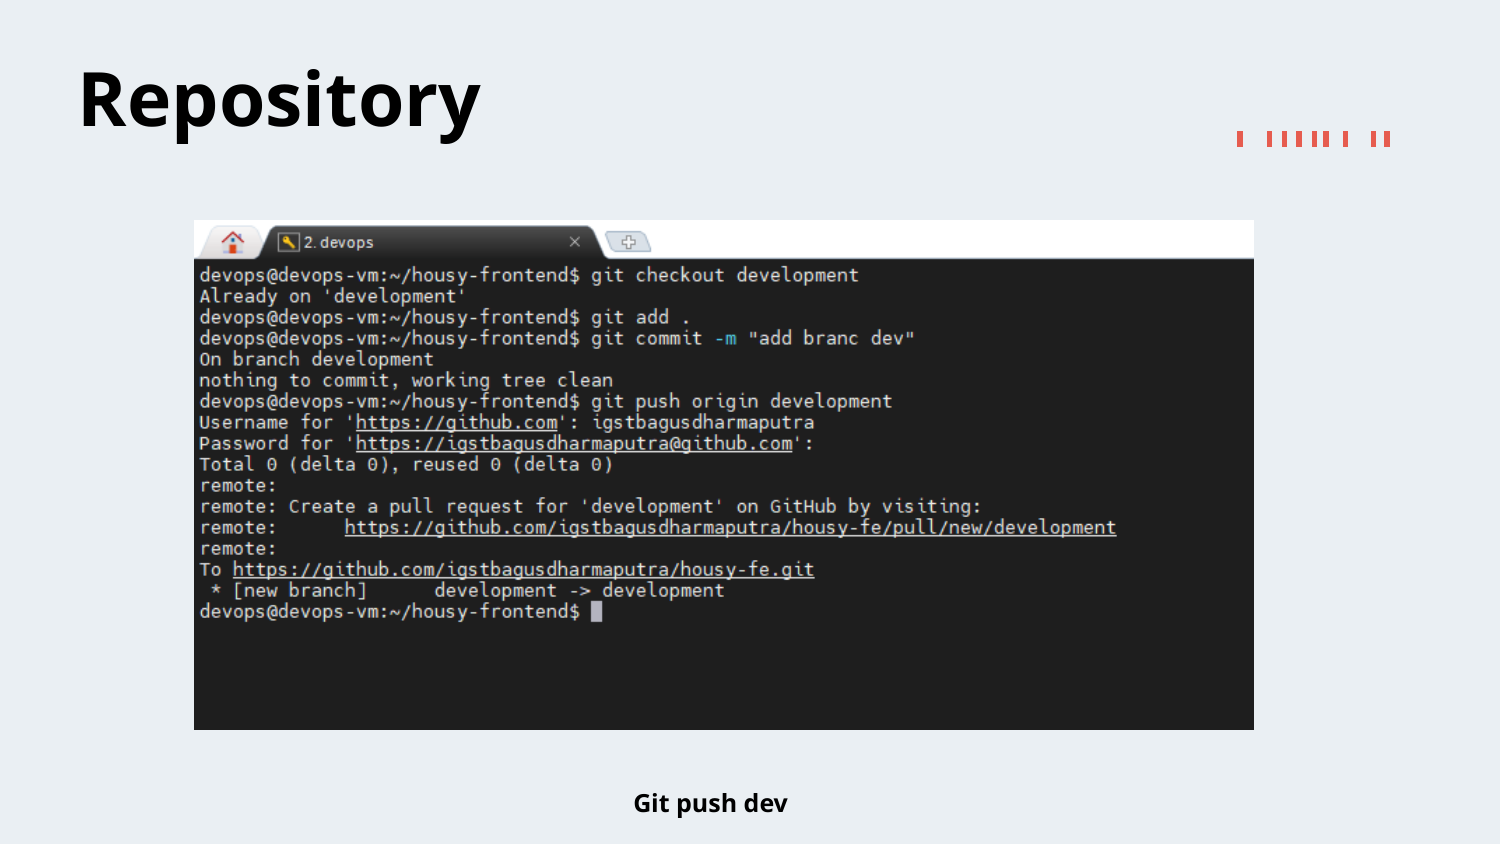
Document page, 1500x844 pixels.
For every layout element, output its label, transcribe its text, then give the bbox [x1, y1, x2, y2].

text_box Git push dev [434, 760, 965, 833]
picture [194, 220, 1254, 730]
title Repository [62, 36, 1336, 137]
